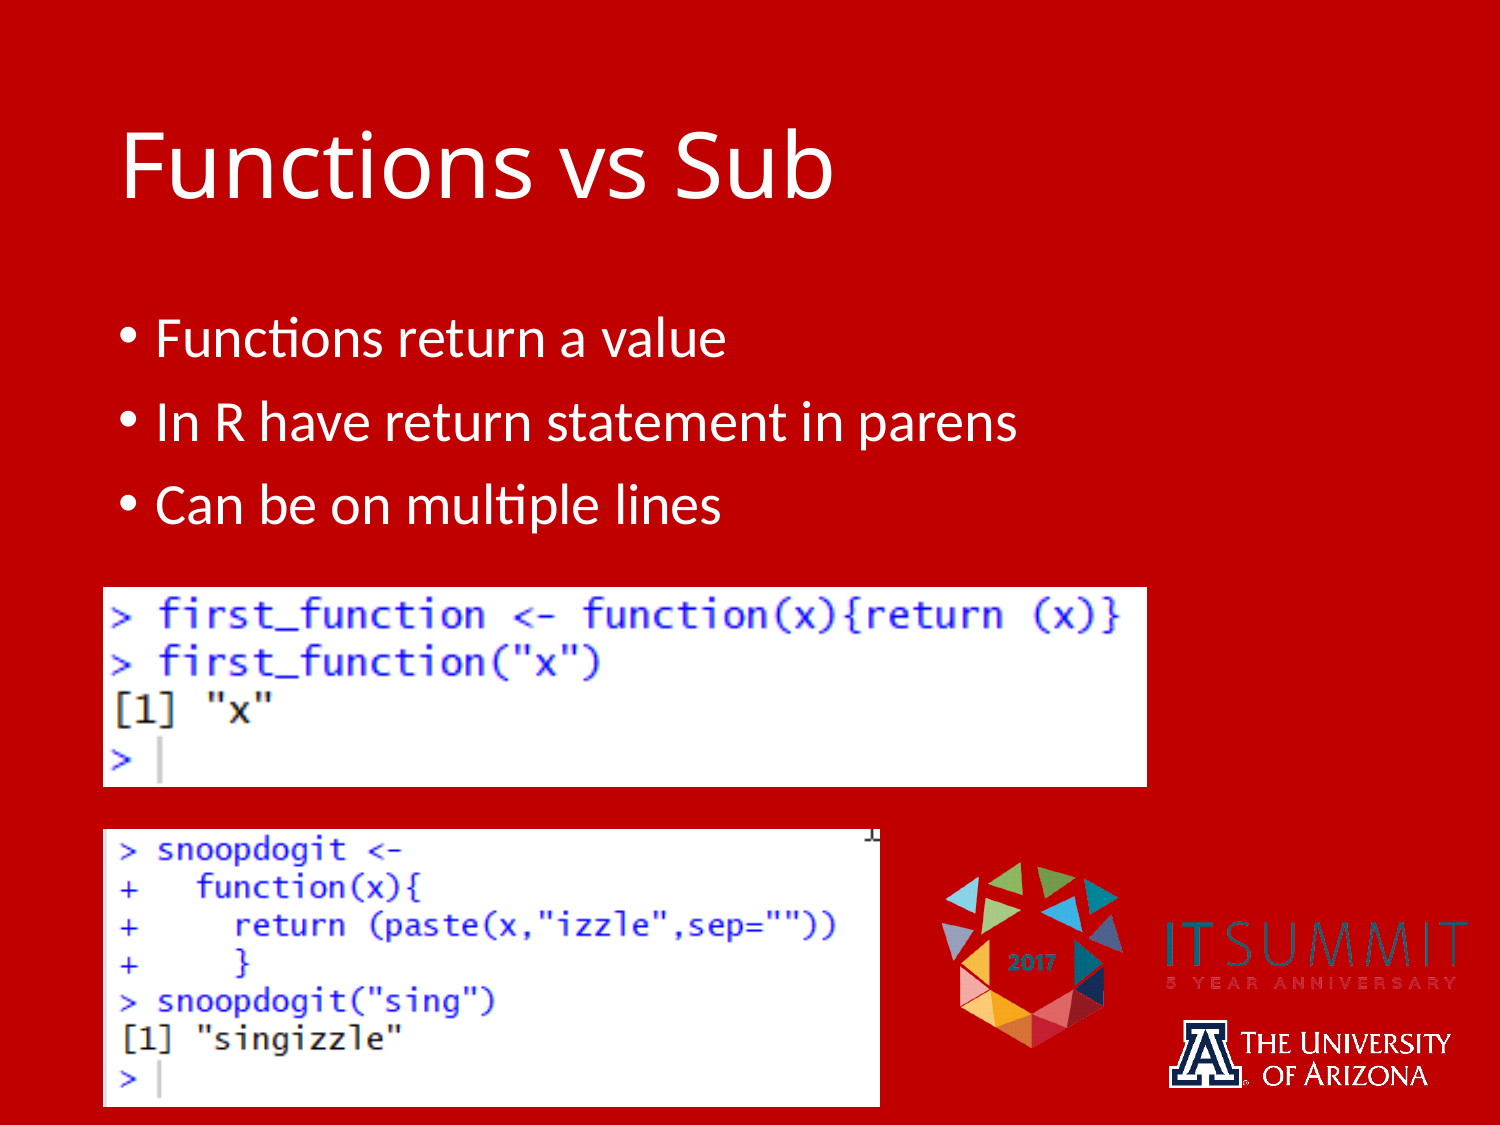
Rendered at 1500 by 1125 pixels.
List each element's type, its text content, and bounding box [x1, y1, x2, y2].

title Functions vs Sub [103, 59, 1397, 278]
picture [102, 828, 880, 1108]
picture [102, 587, 1147, 787]
list Functions return a value In R have return statement in parens Can be on multiple lines [103, 299, 1397, 1014]
picture [933, 858, 1476, 1088]
